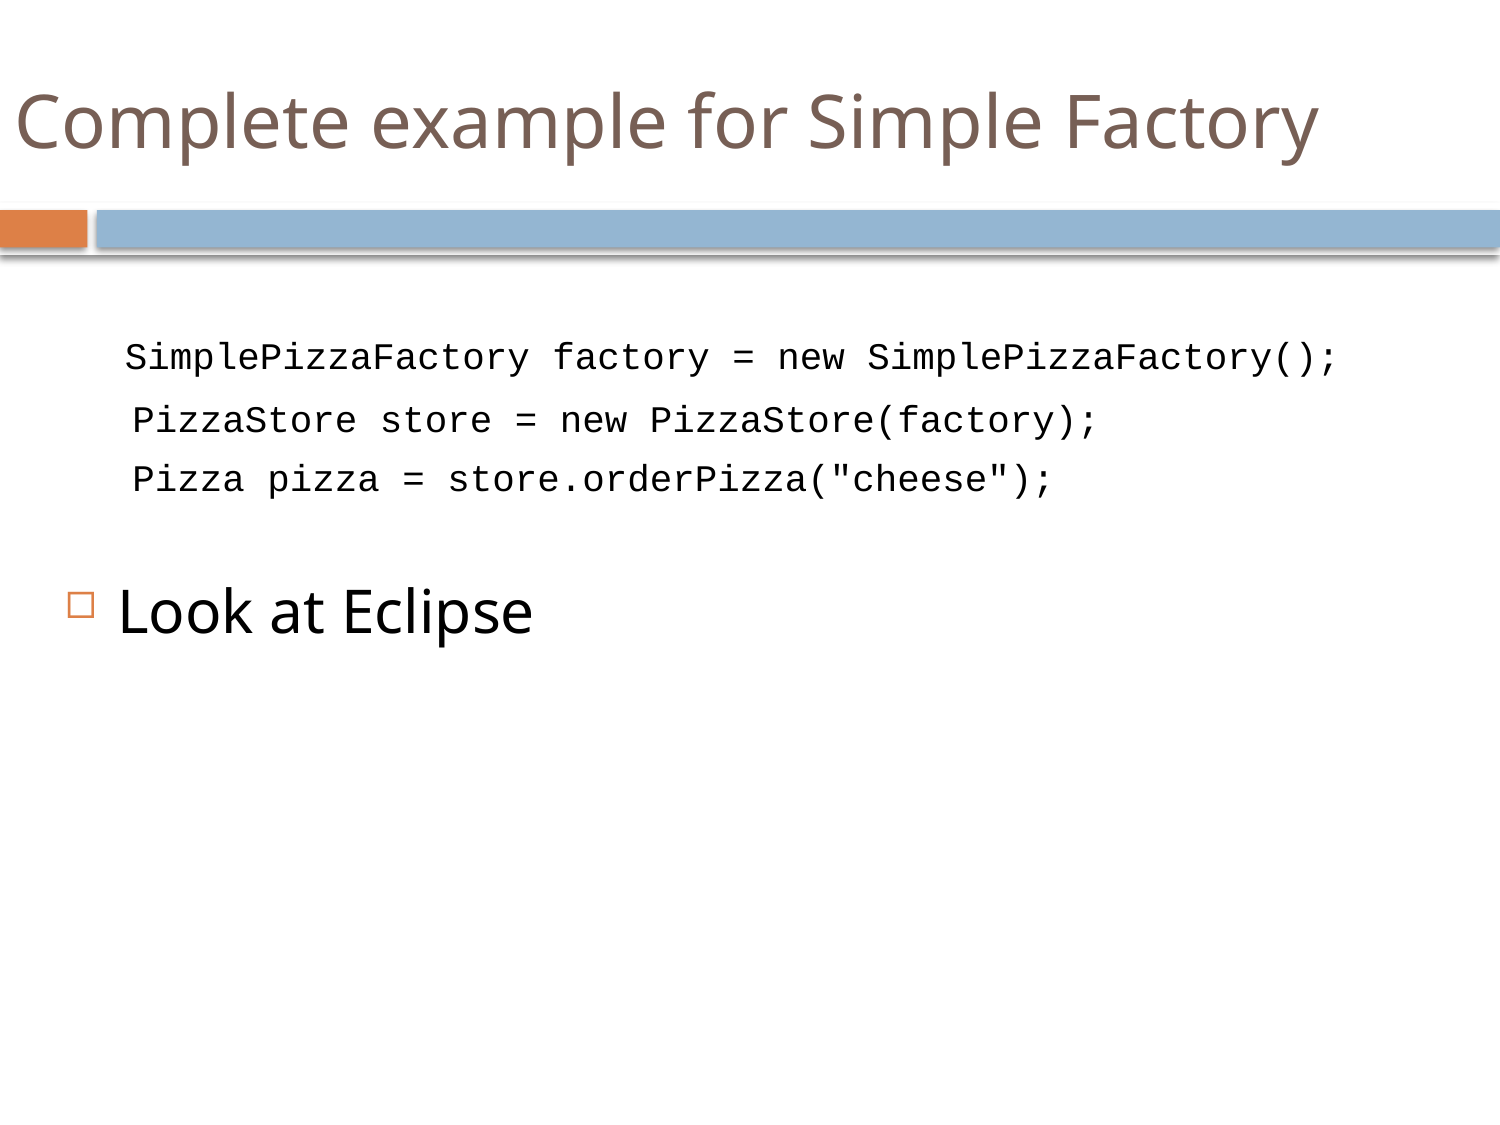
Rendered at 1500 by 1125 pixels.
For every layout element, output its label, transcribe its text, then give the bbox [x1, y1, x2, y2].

list SimplePizzaFactory factory = new SimplePizzaFactory(); PizzaStore store = new PizzaStore(factory); Pizza pizza = store.orderPizza("cheese"); Look at Eclipse [50, 312, 1388, 975]
title Complete example for Simple Factory [0, 37, 1500, 200]
